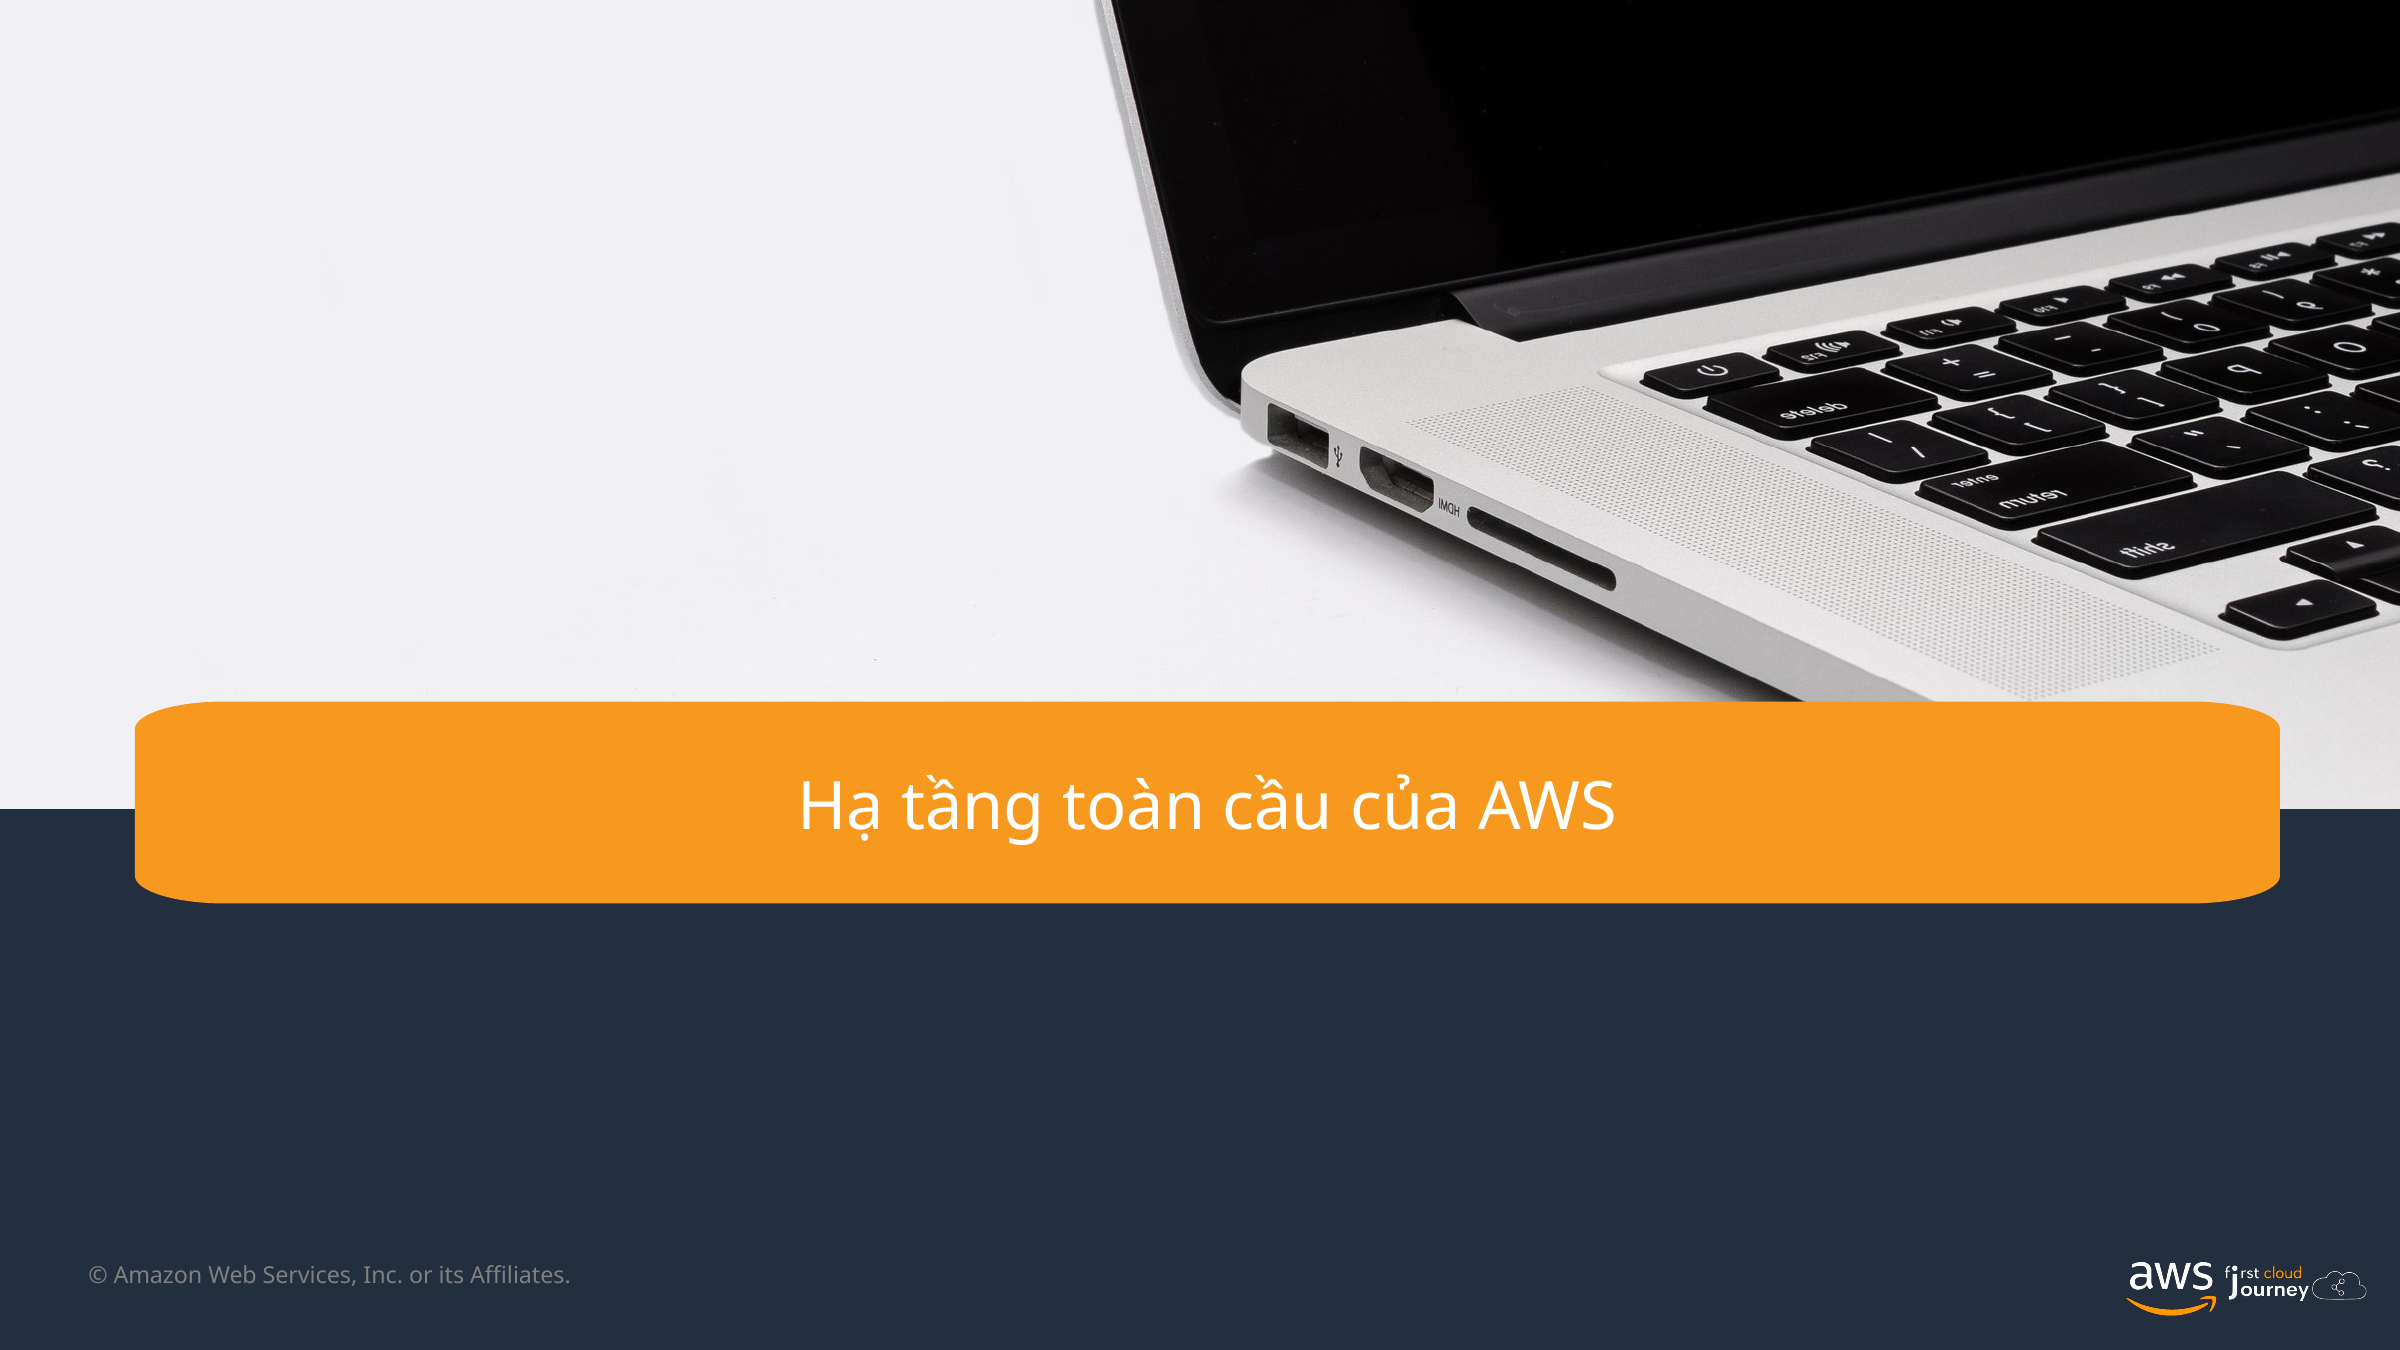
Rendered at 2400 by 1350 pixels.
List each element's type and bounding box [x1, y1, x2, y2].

text_box [134, 701, 2281, 904]
picture [2080, 1123, 2400, 1350]
picture [0, 0, 2400, 809]
